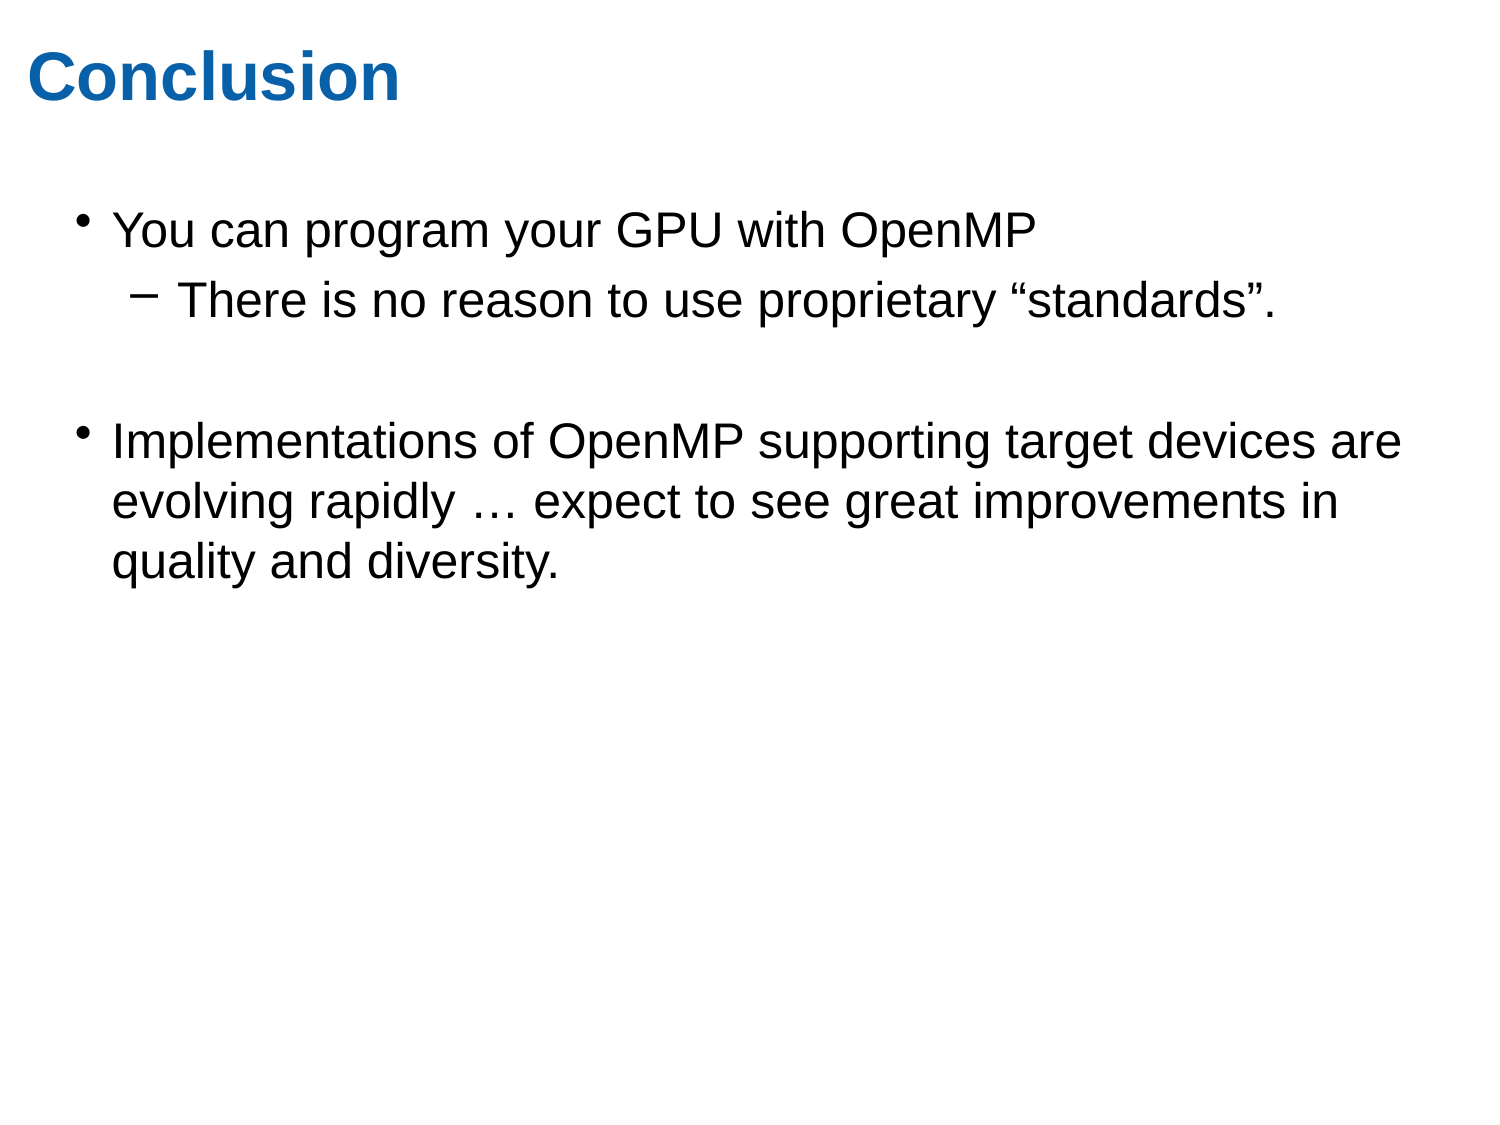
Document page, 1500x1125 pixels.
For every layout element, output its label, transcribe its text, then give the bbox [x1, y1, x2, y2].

title Conclusion [26, 31, 1380, 178]
list You can program your GPU with OpenMP There is no reason to use proprietary “standards”. Implementations of OpenMP supporting target devices are evolving rapidly … expect to see great improvements in quality and diversity. [74, 196, 1462, 1035]
